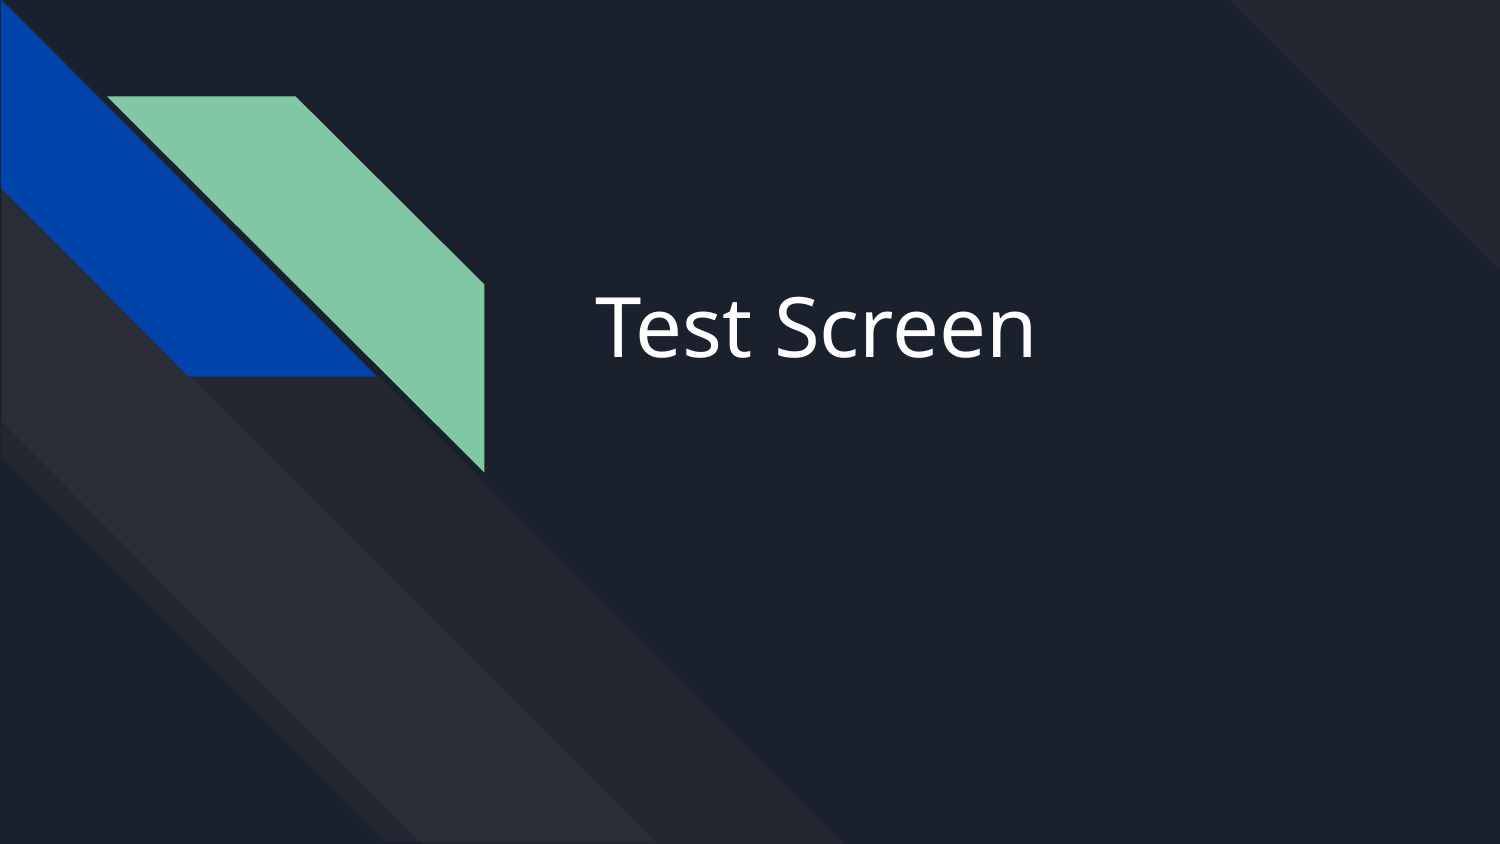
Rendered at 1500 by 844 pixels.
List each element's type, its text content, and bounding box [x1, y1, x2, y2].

title Test Screen [580, 258, 1404, 518]
